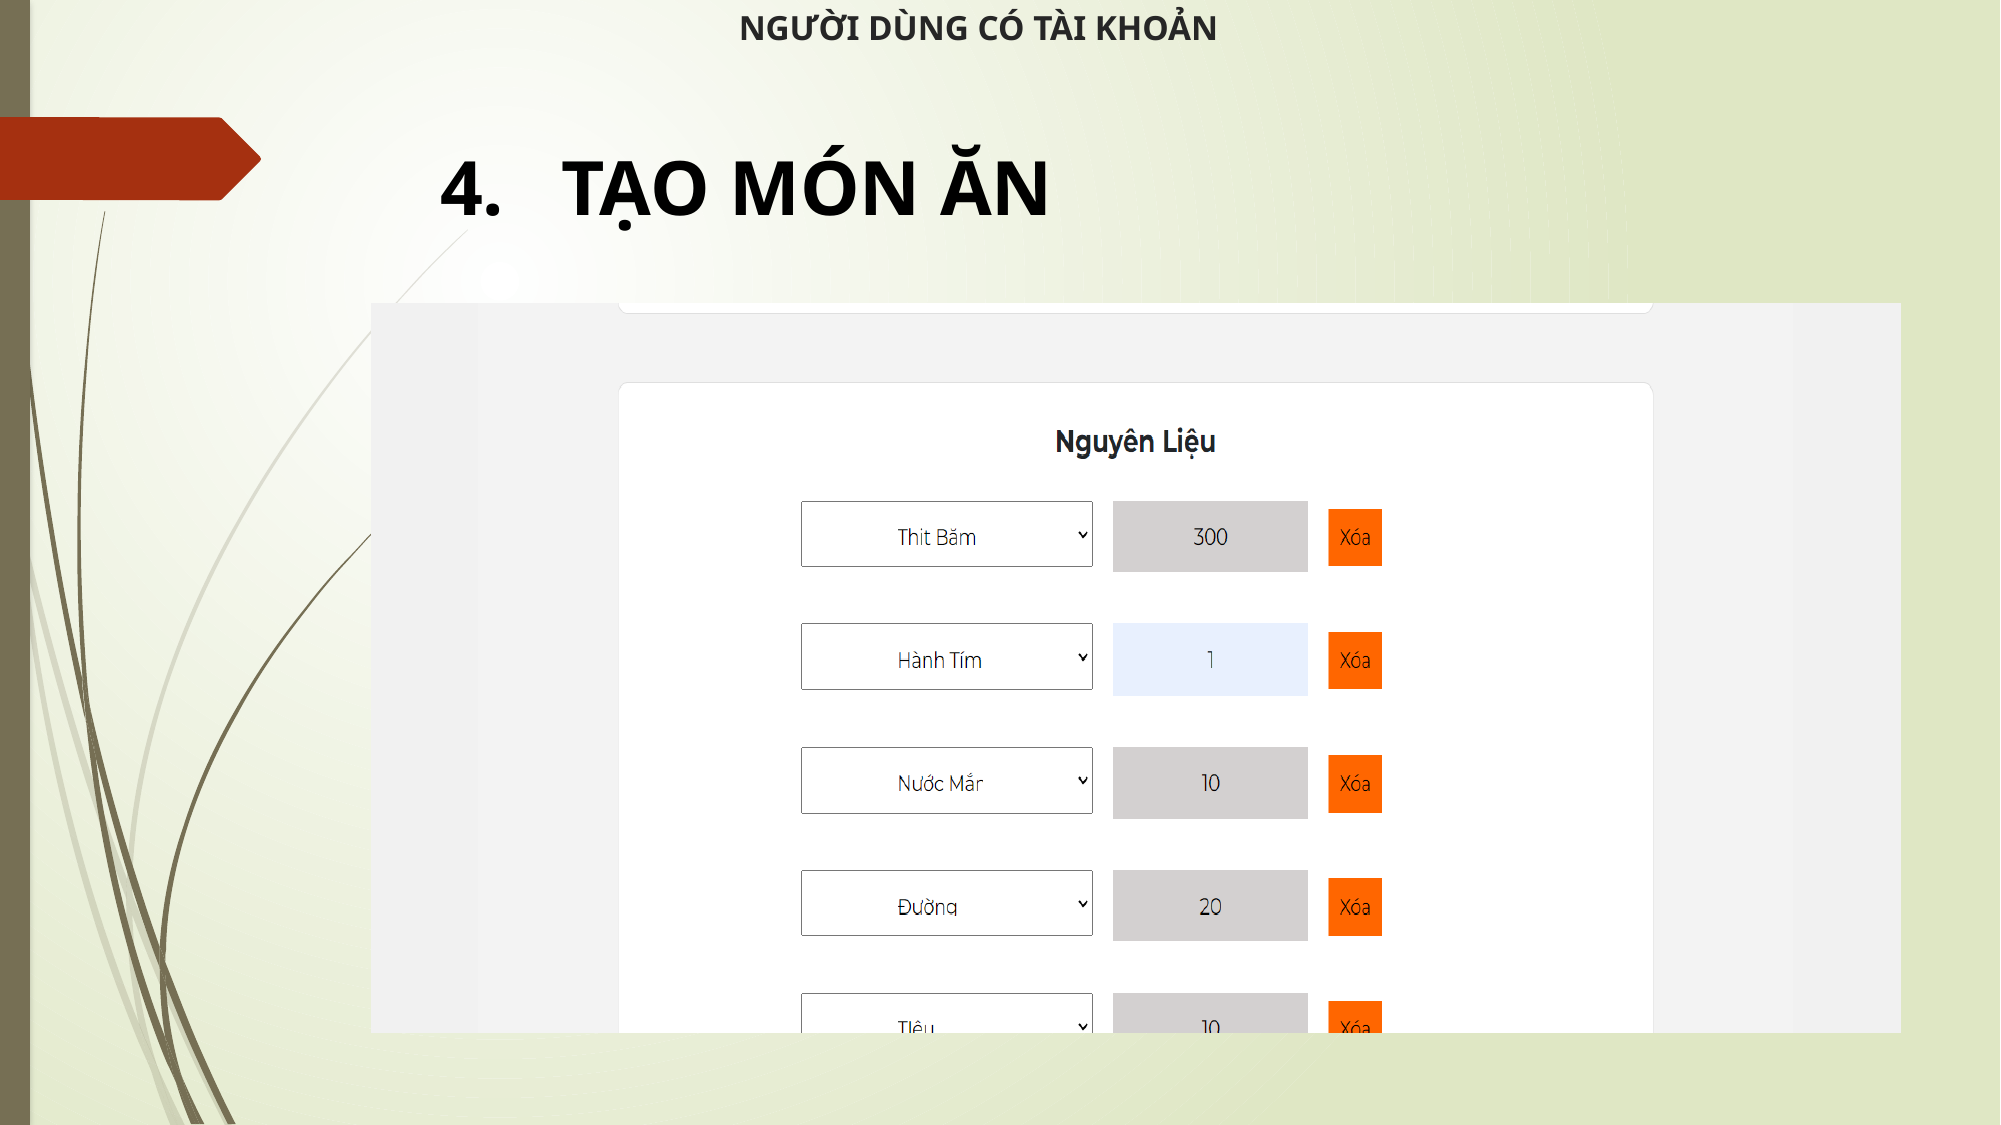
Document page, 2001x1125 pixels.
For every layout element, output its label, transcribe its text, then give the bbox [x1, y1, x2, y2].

text_box TẠO MÓN ĂN [425, 132, 1745, 238]
picture [371, 303, 1901, 1033]
title NGƯỜI DÙNG CÓ TÀI KHOẢN [723, 0, 1248, 68]
